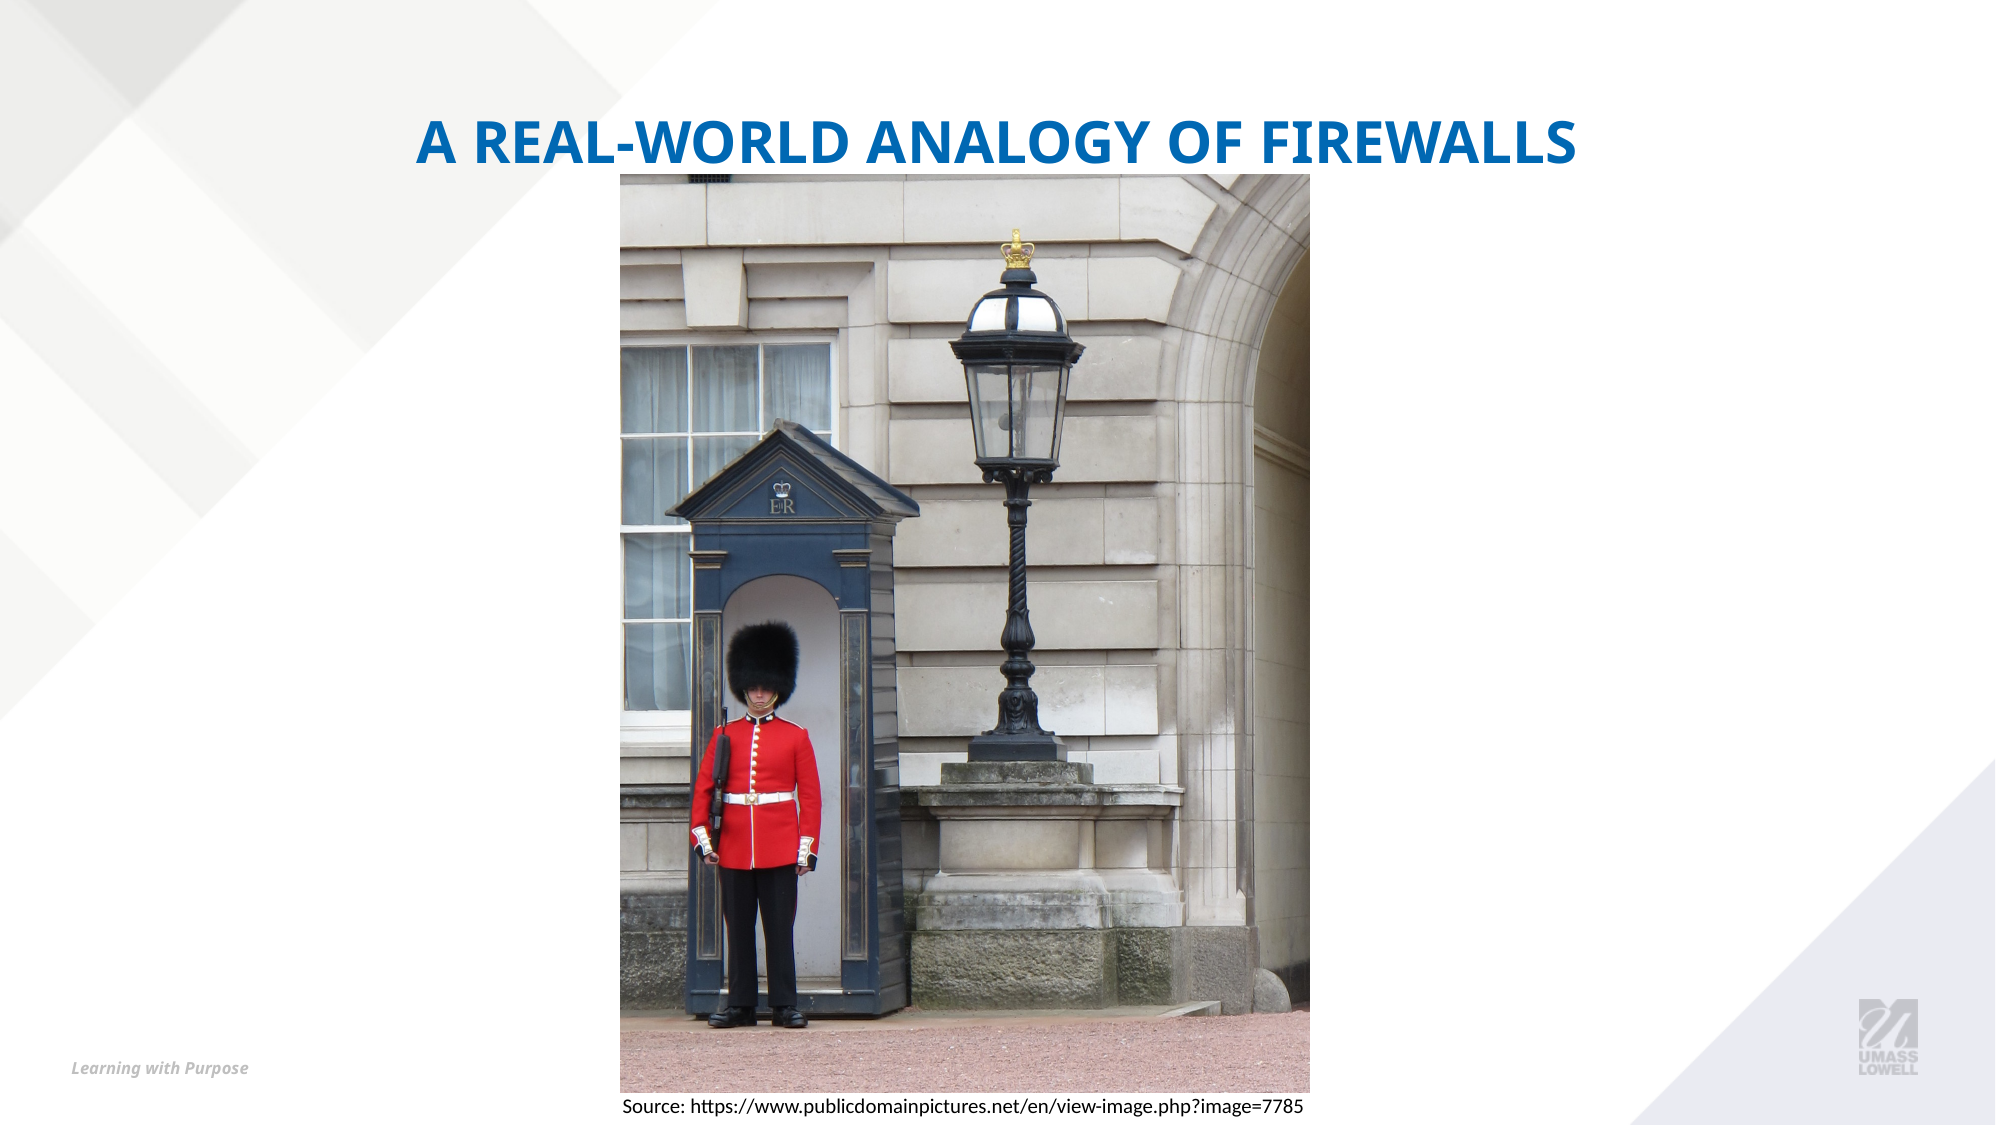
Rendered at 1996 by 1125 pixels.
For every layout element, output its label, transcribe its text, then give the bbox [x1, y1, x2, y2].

title A REAL-WORLD ANALOGY OF FIREWALLS [122, 37, 1873, 175]
picture [0, 0, 1996, 1125]
text_box Source: https://www.publicdomainpictures.net/en/view-image.php?image=7785 [607, 1085, 1335, 1125]
